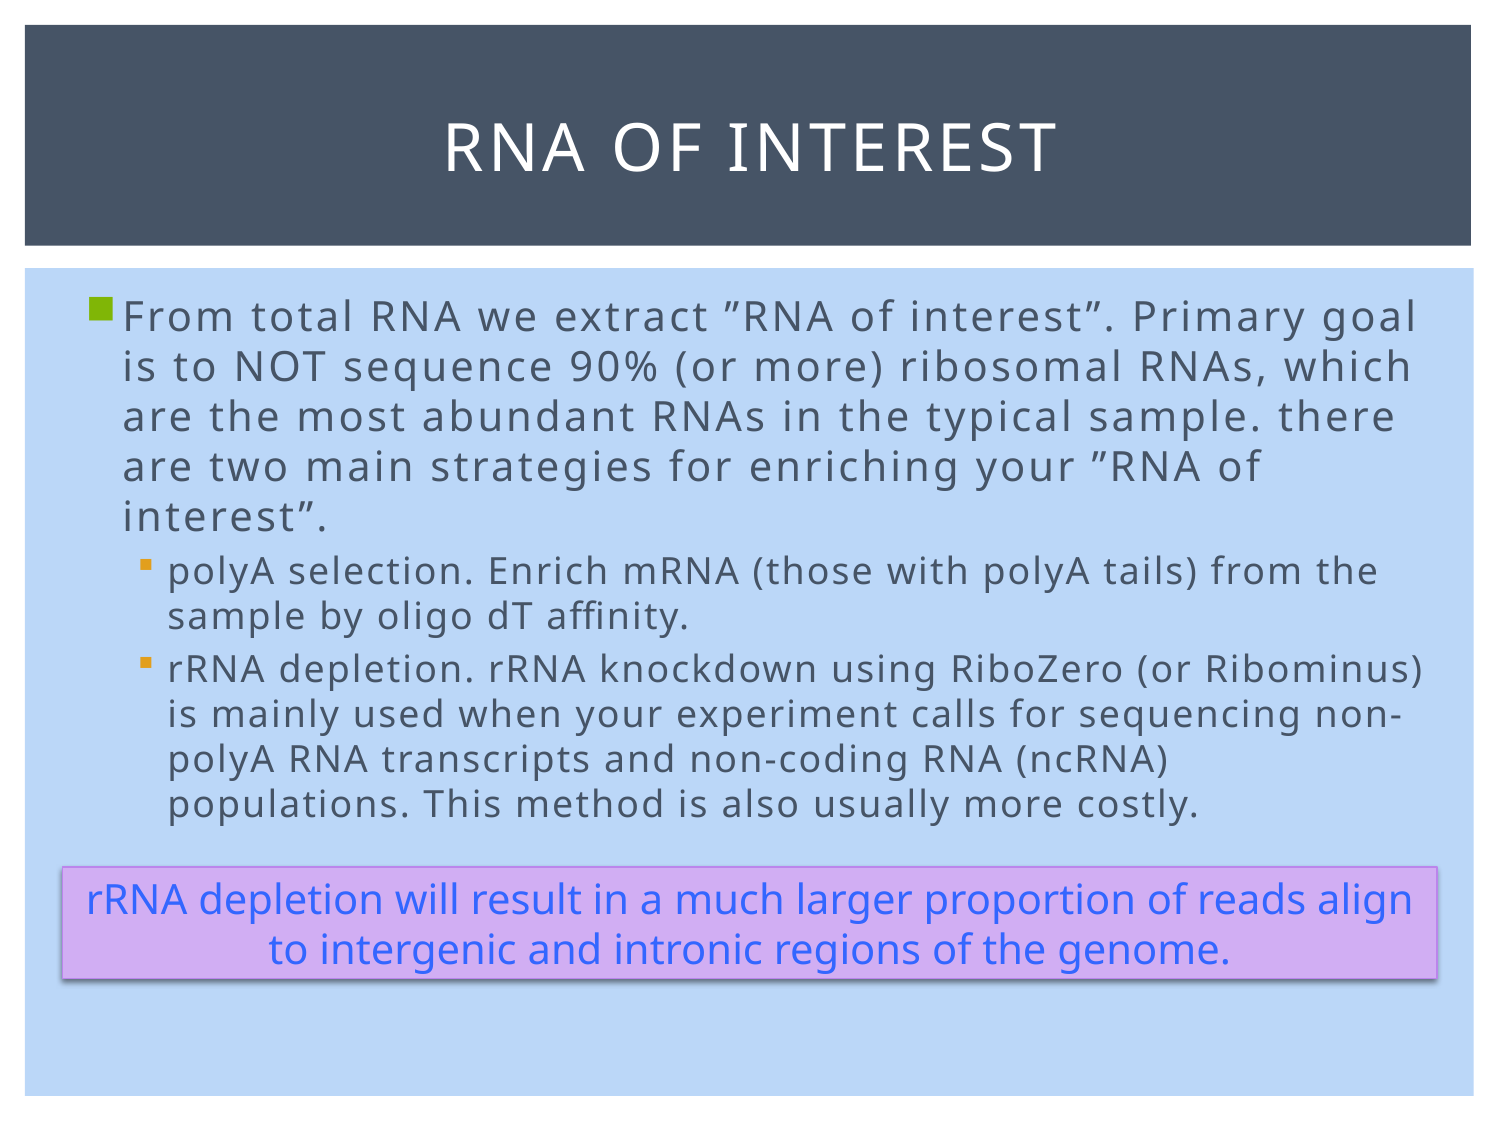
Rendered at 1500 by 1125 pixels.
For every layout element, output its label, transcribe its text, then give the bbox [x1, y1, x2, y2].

list From total RNA we extract ”RNA of interest”. Primary goal is to NOT sequence 90% (or more) ribosomal RNAs, which are the most abundant RNAs in the typical sample. there are two main strategies for enriching your ”RNA of interest”. polyA selection. Enrich mRNA (those with polyA tails) from the sample by oligo dT affinity. rRNA depletion. rRNA knockdown using RiboZero (or Ribominus) is mainly used when your experiment calls for sequencing non-polyA RNA transcripts and non-coding RNA (ncRNA) populations. This method is also usually more costly. [62, 281, 1442, 1005]
text_box rRNA depletion will result in a much larger proportion of reads align to intergenic and intronic regions of the genome. [62, 866, 1438, 979]
title RNA of interest [62, 58, 1438, 232]
